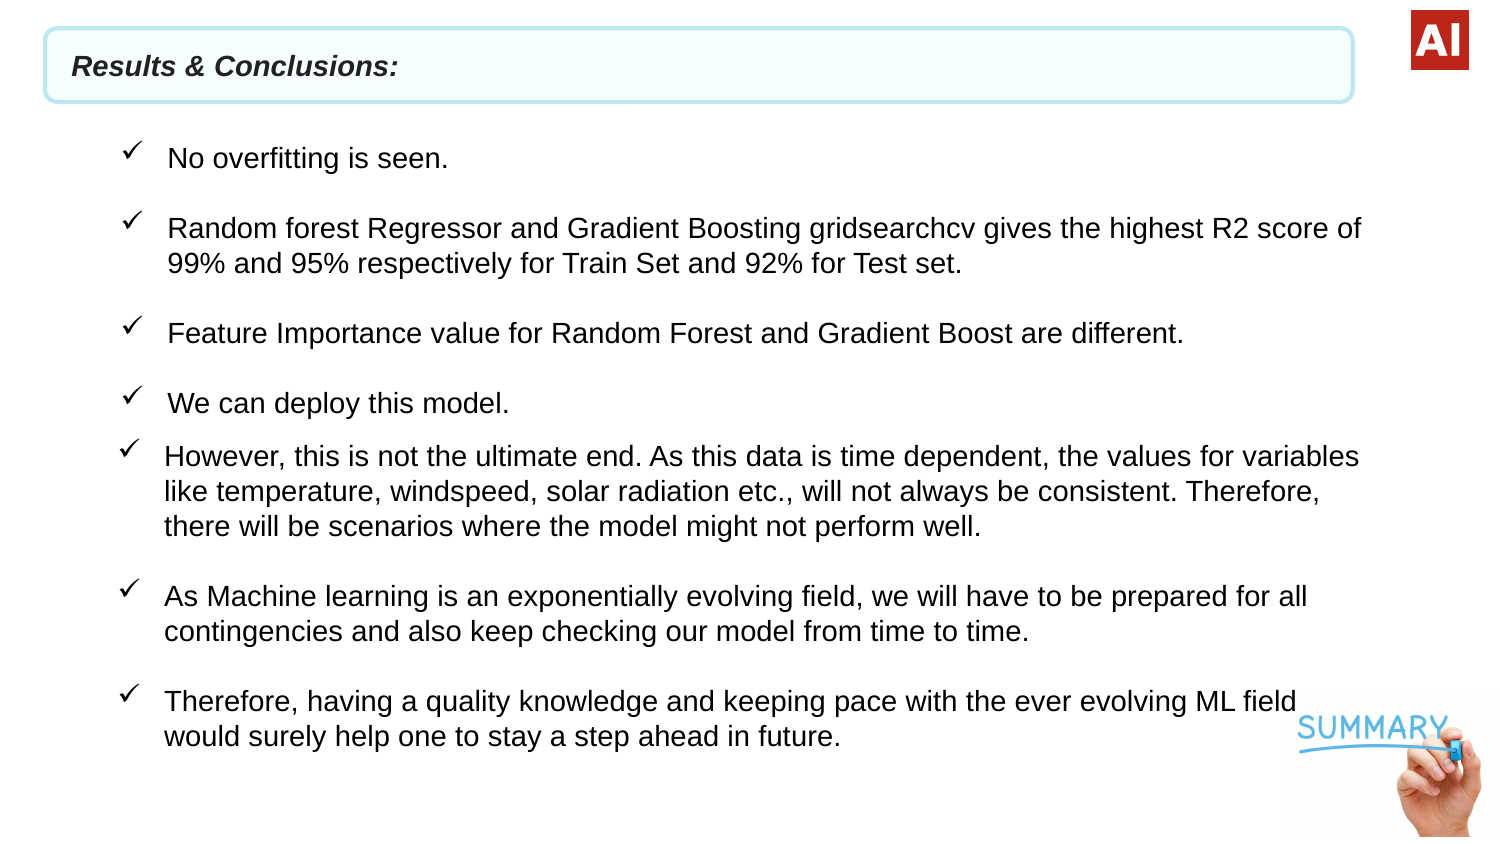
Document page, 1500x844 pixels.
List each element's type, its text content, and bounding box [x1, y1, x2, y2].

text_box Results & Conclusions: [42, 26, 1355, 105]
text_box However, this is not the ultimate end. As this data is time dependent, the values for variables like temperature, windspeed, solar radiation etc., will not always be consistent. Therefore, there will be scenarios where the model might not perform well. As Machine learning is an exponentially evolving field, we will have to be prepared for all contingencies and also keep checking our model from time to time. Therefore, having a quality knowledge and keeping pace with the ever evolving ML field would surely help one to stay a step ahead in future. [102, 430, 1392, 760]
picture [1411, 10, 1469, 70]
text_box No overfitting is seen. Random forest Regressor and Gradient Boosting gridsearchcv gives the highest R2 score of 99% and 95% respectively for Train Set and 92% for Test set. Feature Importance value for Random Forest and Gradient Boost are different. We can deploy this model. [105, 132, 1395, 427]
picture [1280, 689, 1500, 838]
